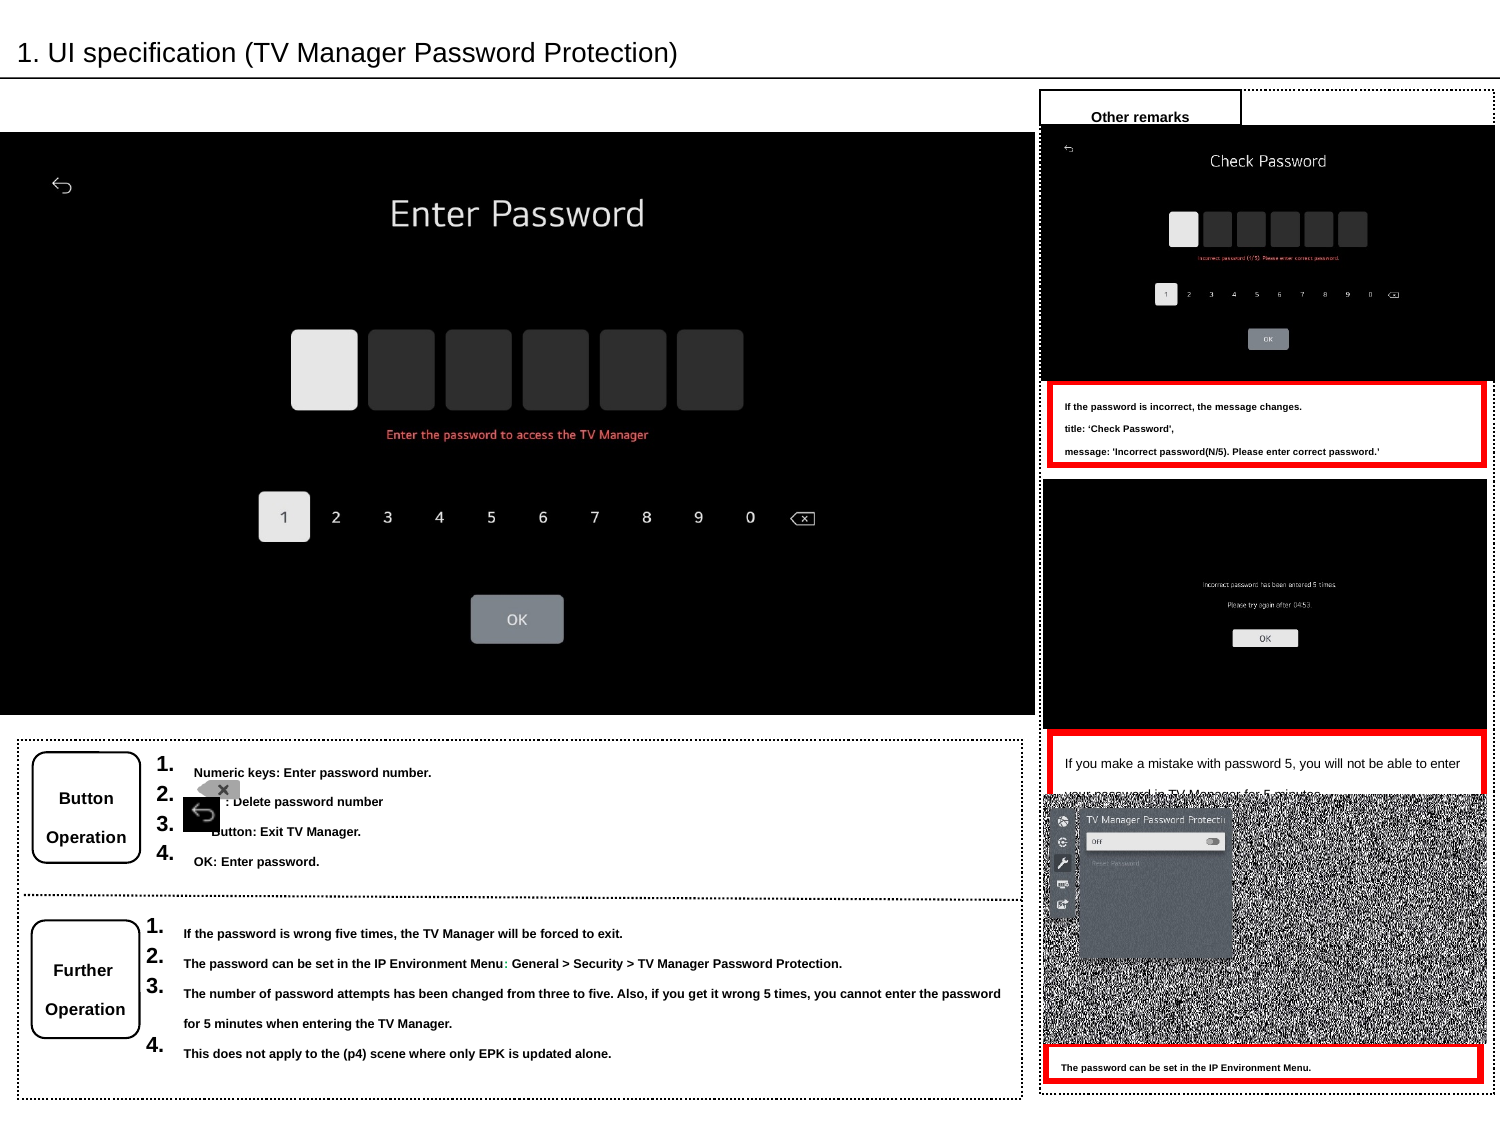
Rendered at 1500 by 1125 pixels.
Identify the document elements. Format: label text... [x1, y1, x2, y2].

picture [0, 132, 1035, 715]
picture [1043, 794, 1487, 1044]
picture [1041, 125, 1495, 381]
text_box 1. UI specification (TV Manager Password Protection) [2, 7, 1317, 78]
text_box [17, 89, 1495, 131]
picture [183, 768, 247, 832]
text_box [17, 388, 1495, 1099]
picture [1043, 479, 1487, 730]
